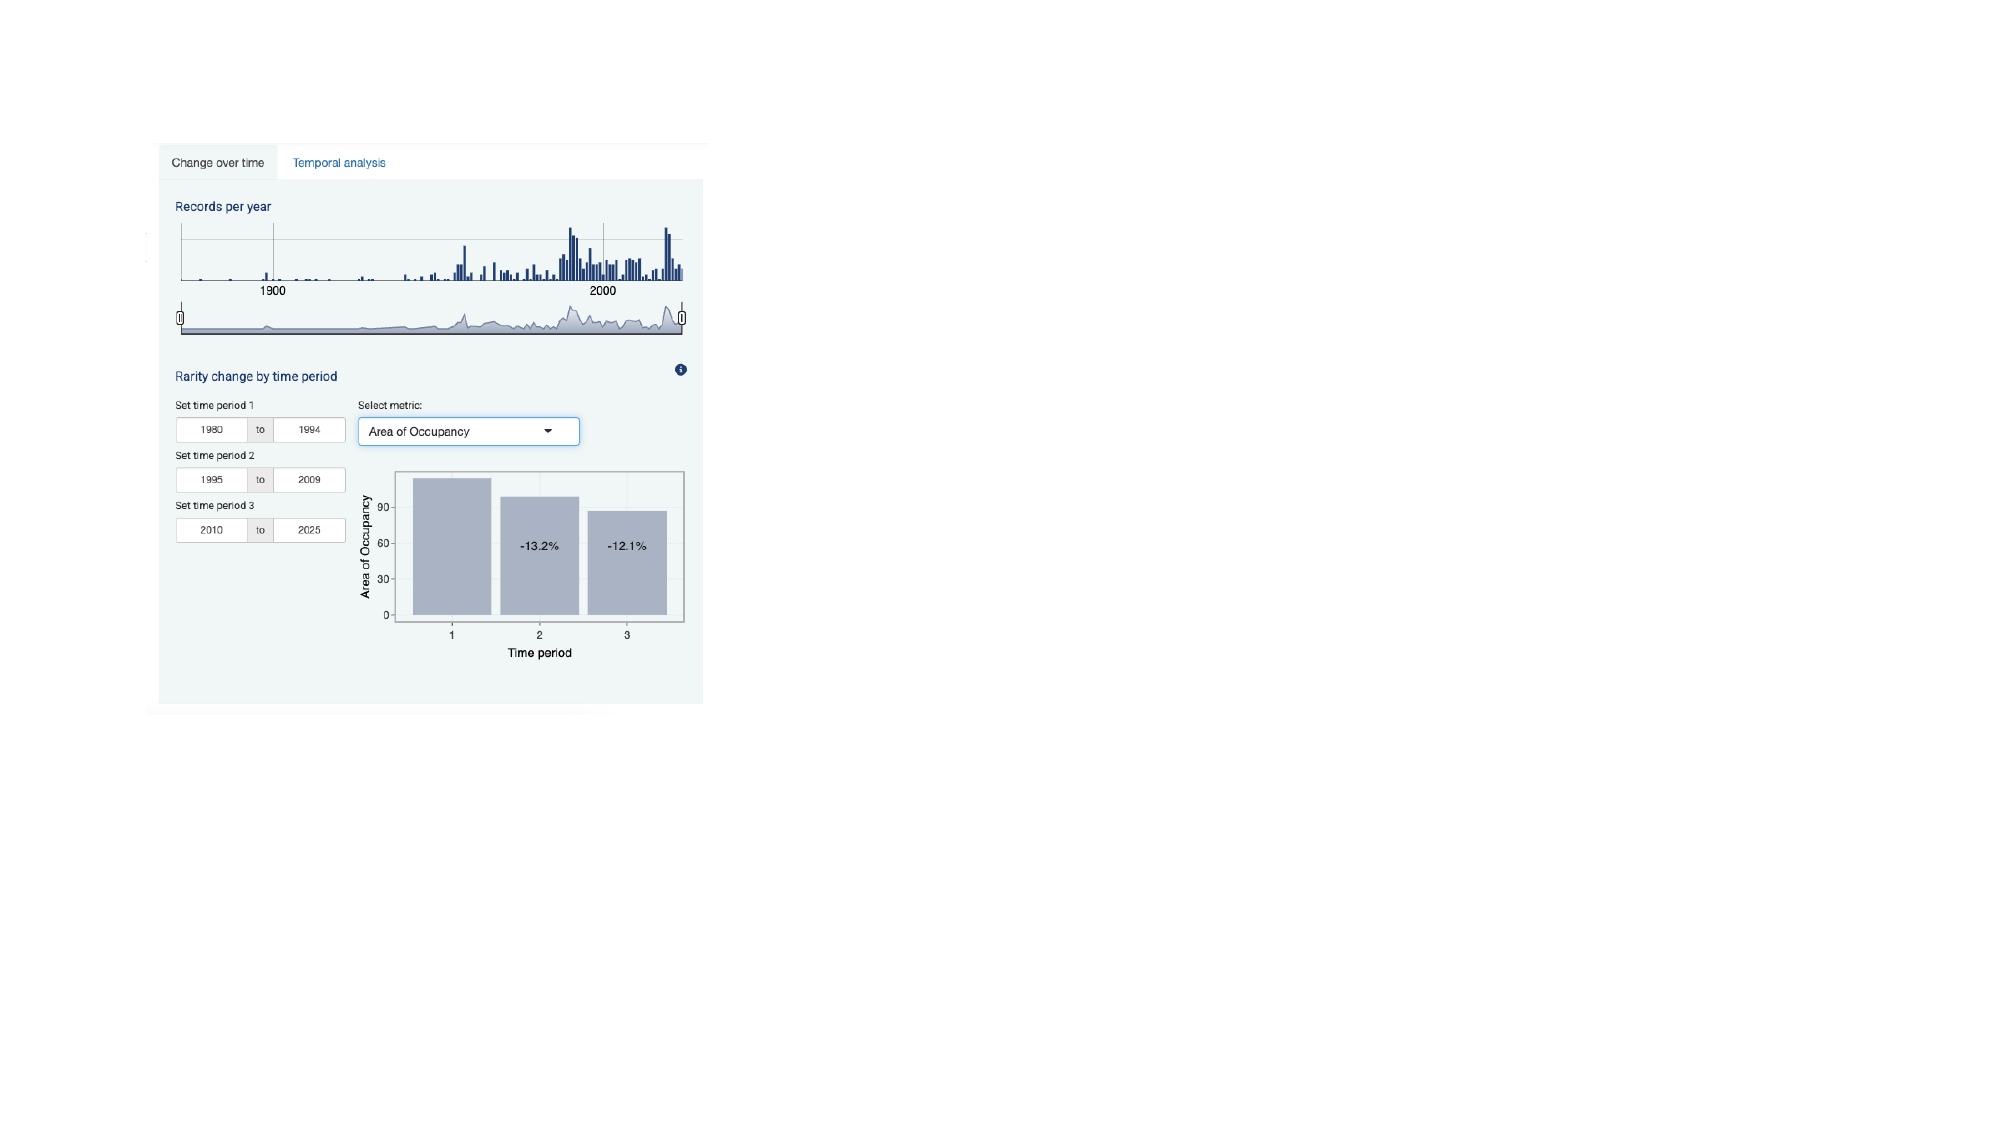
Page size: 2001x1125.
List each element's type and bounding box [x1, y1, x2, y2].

picture [145, 143, 710, 715]
